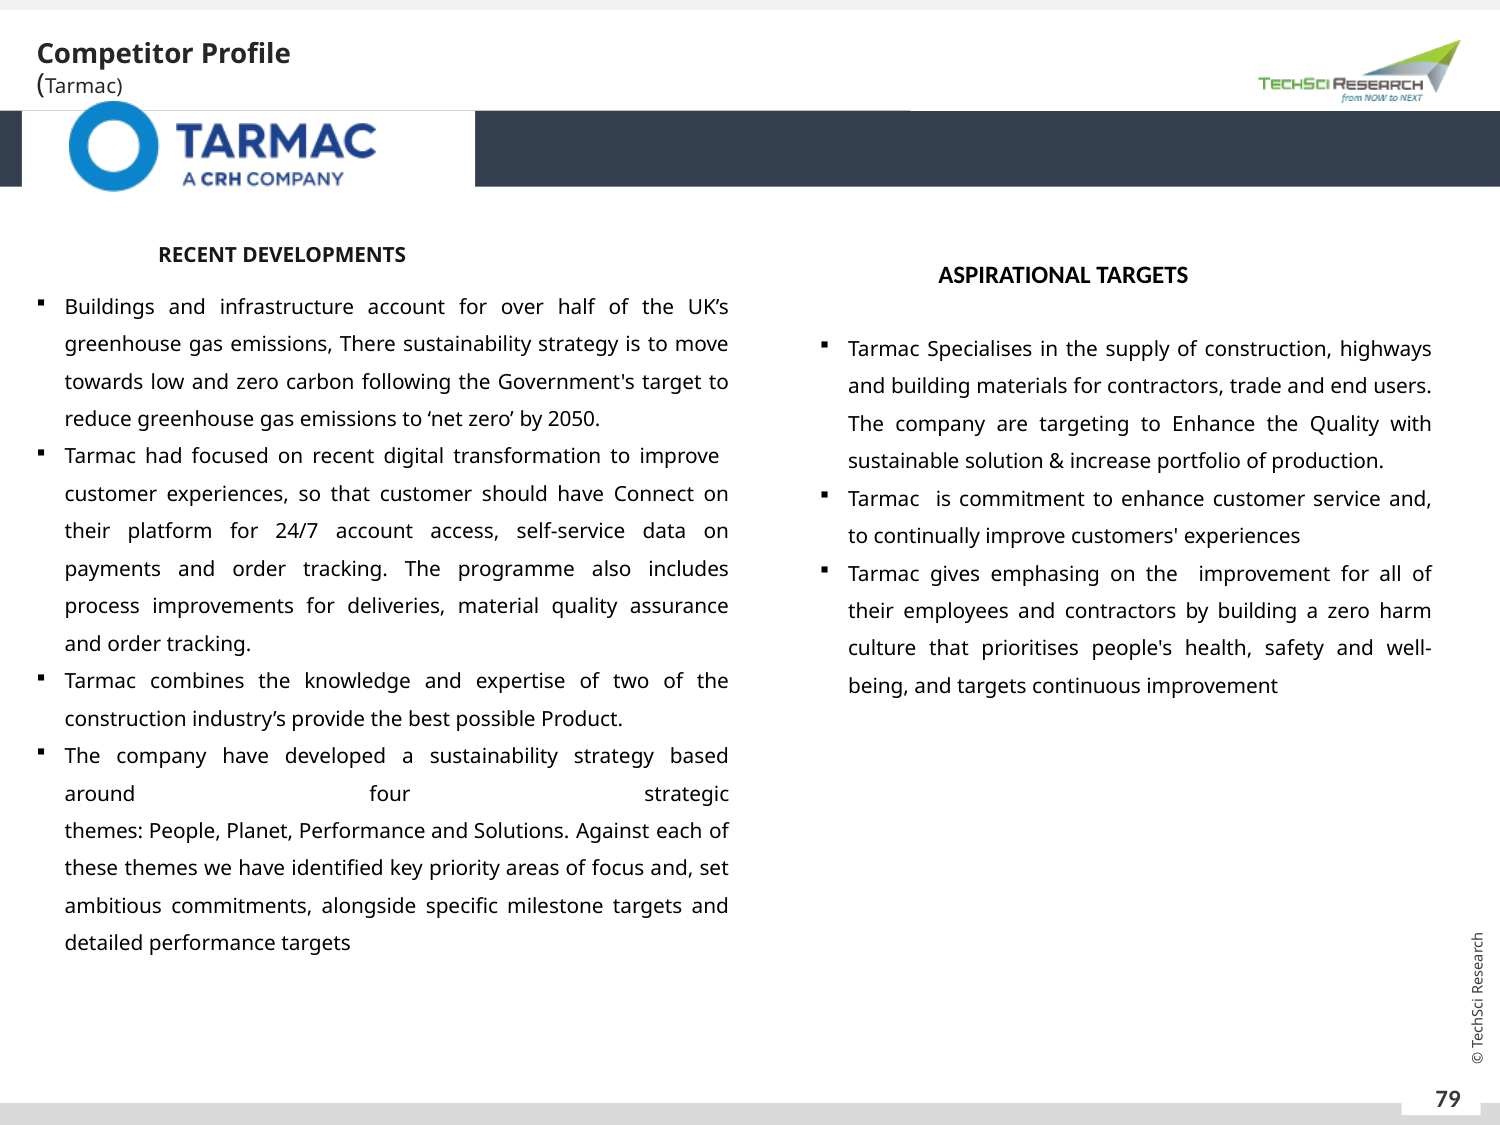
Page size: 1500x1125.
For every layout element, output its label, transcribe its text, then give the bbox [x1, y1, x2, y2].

picture [69, 101, 376, 192]
text_box [0, 110, 21, 188]
text_box Buildings and infrastructure account for over half of the UK’s greenhouse gas emissions, There sustainability strategy is to move towards low and zero carbon following the Government's target to reduce greenhouse gas emissions to ‘net zero’ by 2050. Tarmac had focused on recent digital transformation to improve customer experiences, so that customer should have Connect on their platform for 24/7 account access, self-service data on payments and order tracking. The programme also includes process improvements for deliveries, material quality assurance and order tracking. Tarmac combines the knowledge and expertise of two of the construction industry’s provide the best possible Product. The company have developed a sustainability strategy based around four strategic themes: People, Planet, Performance and Solutions. Against each of these themes we have identified key priority areas of focus and, set ambitious commitments, alongside specific milestone targets and detailed performance targets [21, 273, 744, 1025]
picture [1312, 39, 1461, 104]
text_box [476, 110, 1500, 188]
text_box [143, 214, 720, 294]
list Competitor Profile (Tarmac) [21, 31, 1312, 107]
text_box [21, 110, 476, 216]
text_box Tarmac Specialises in the supply of construction, highways and building materials for contractors, trade and end users. The company are targeting to Enhance the Quality with sustainable solution & increase portfolio of production. Tarmac is commitment to enhance customer service and, to continually improve customers' experiences Tarmac gives emphasing on the improvement for all of their employees and contractors by building a zero harm culture that prioritises people's health, safety and well-being, and targets continuous improvement [805, 315, 1447, 805]
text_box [923, 234, 1500, 313]
